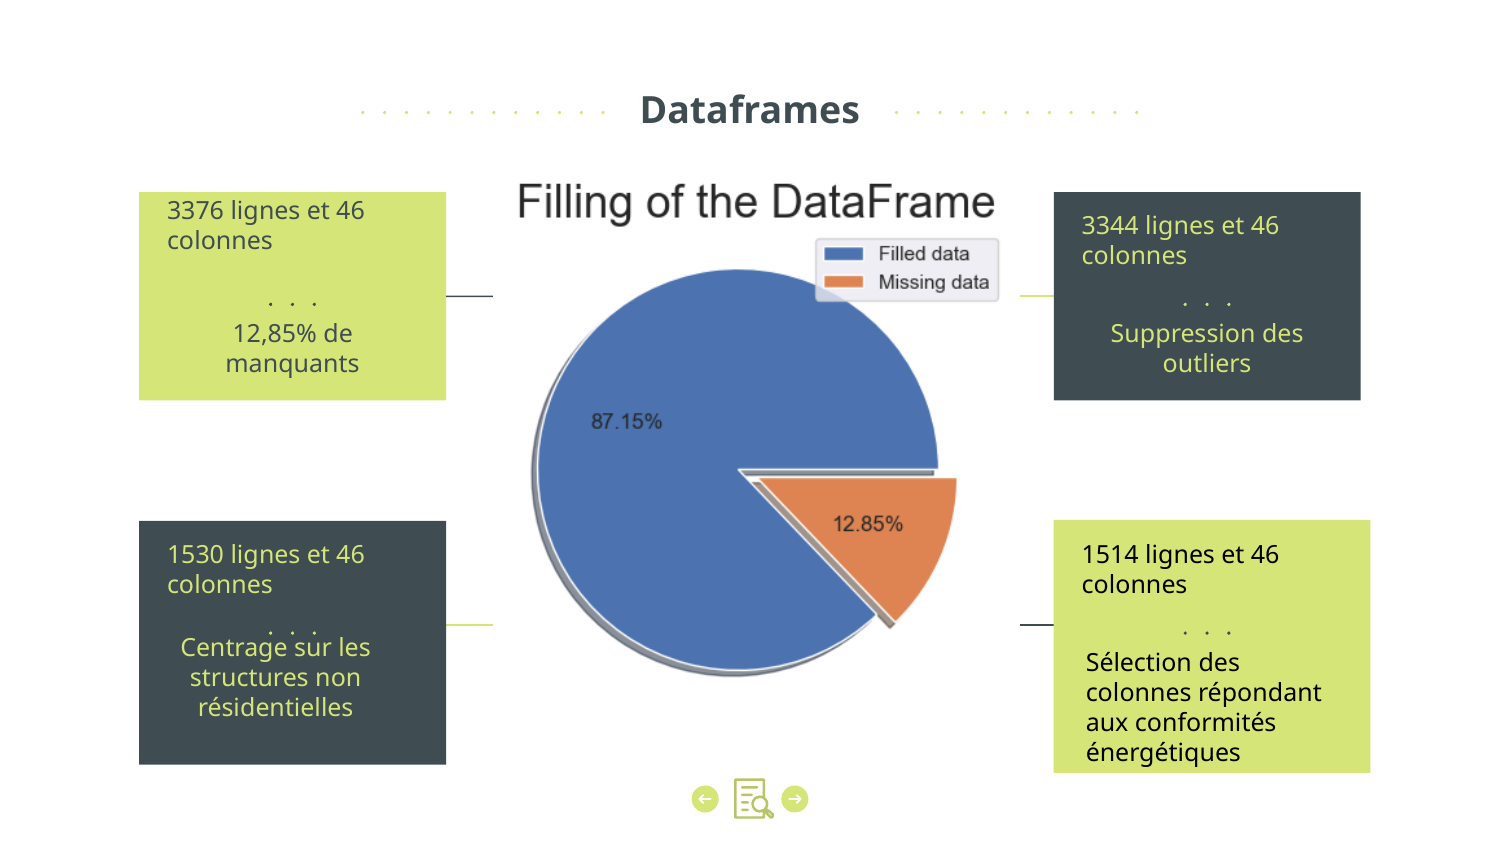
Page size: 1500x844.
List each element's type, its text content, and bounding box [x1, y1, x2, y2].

text_box Centrage sur les structures non résidentielles [139, 616, 413, 741]
picture [492, 171, 1020, 740]
text_box Sélection des colonnes répondant aux conformités énergétiques [1070, 631, 1361, 700]
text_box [268, 631, 317, 636]
text_box 1530 lignes et 46 colonnes [152, 541, 434, 596]
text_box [1183, 631, 1232, 636]
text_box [268, 302, 317, 307]
text_box [781, 785, 809, 813]
text_box Suppression des outliers [1070, 302, 1344, 371]
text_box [360, 110, 606, 115]
text_box [1053, 192, 1361, 401]
text_box [139, 520, 447, 765]
text_box [1053, 519, 1371, 773]
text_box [894, 110, 1140, 115]
text_box 12,85% de manquants [156, 302, 429, 371]
text_box [734, 778, 775, 819]
text_box 3344 lignes et 46 colonnes [1066, 213, 1348, 267]
text_box [654, 755, 846, 844]
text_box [1183, 302, 1232, 307]
text_box [139, 192, 447, 401]
text_box [152, 267, 434, 313]
text_box 1514 lignes et 46 colonnes [1066, 541, 1348, 596]
text_box [691, 785, 719, 813]
title Dataframes [278, 70, 1221, 150]
text_box 3376 lignes et 46 colonnes [152, 213, 434, 267]
